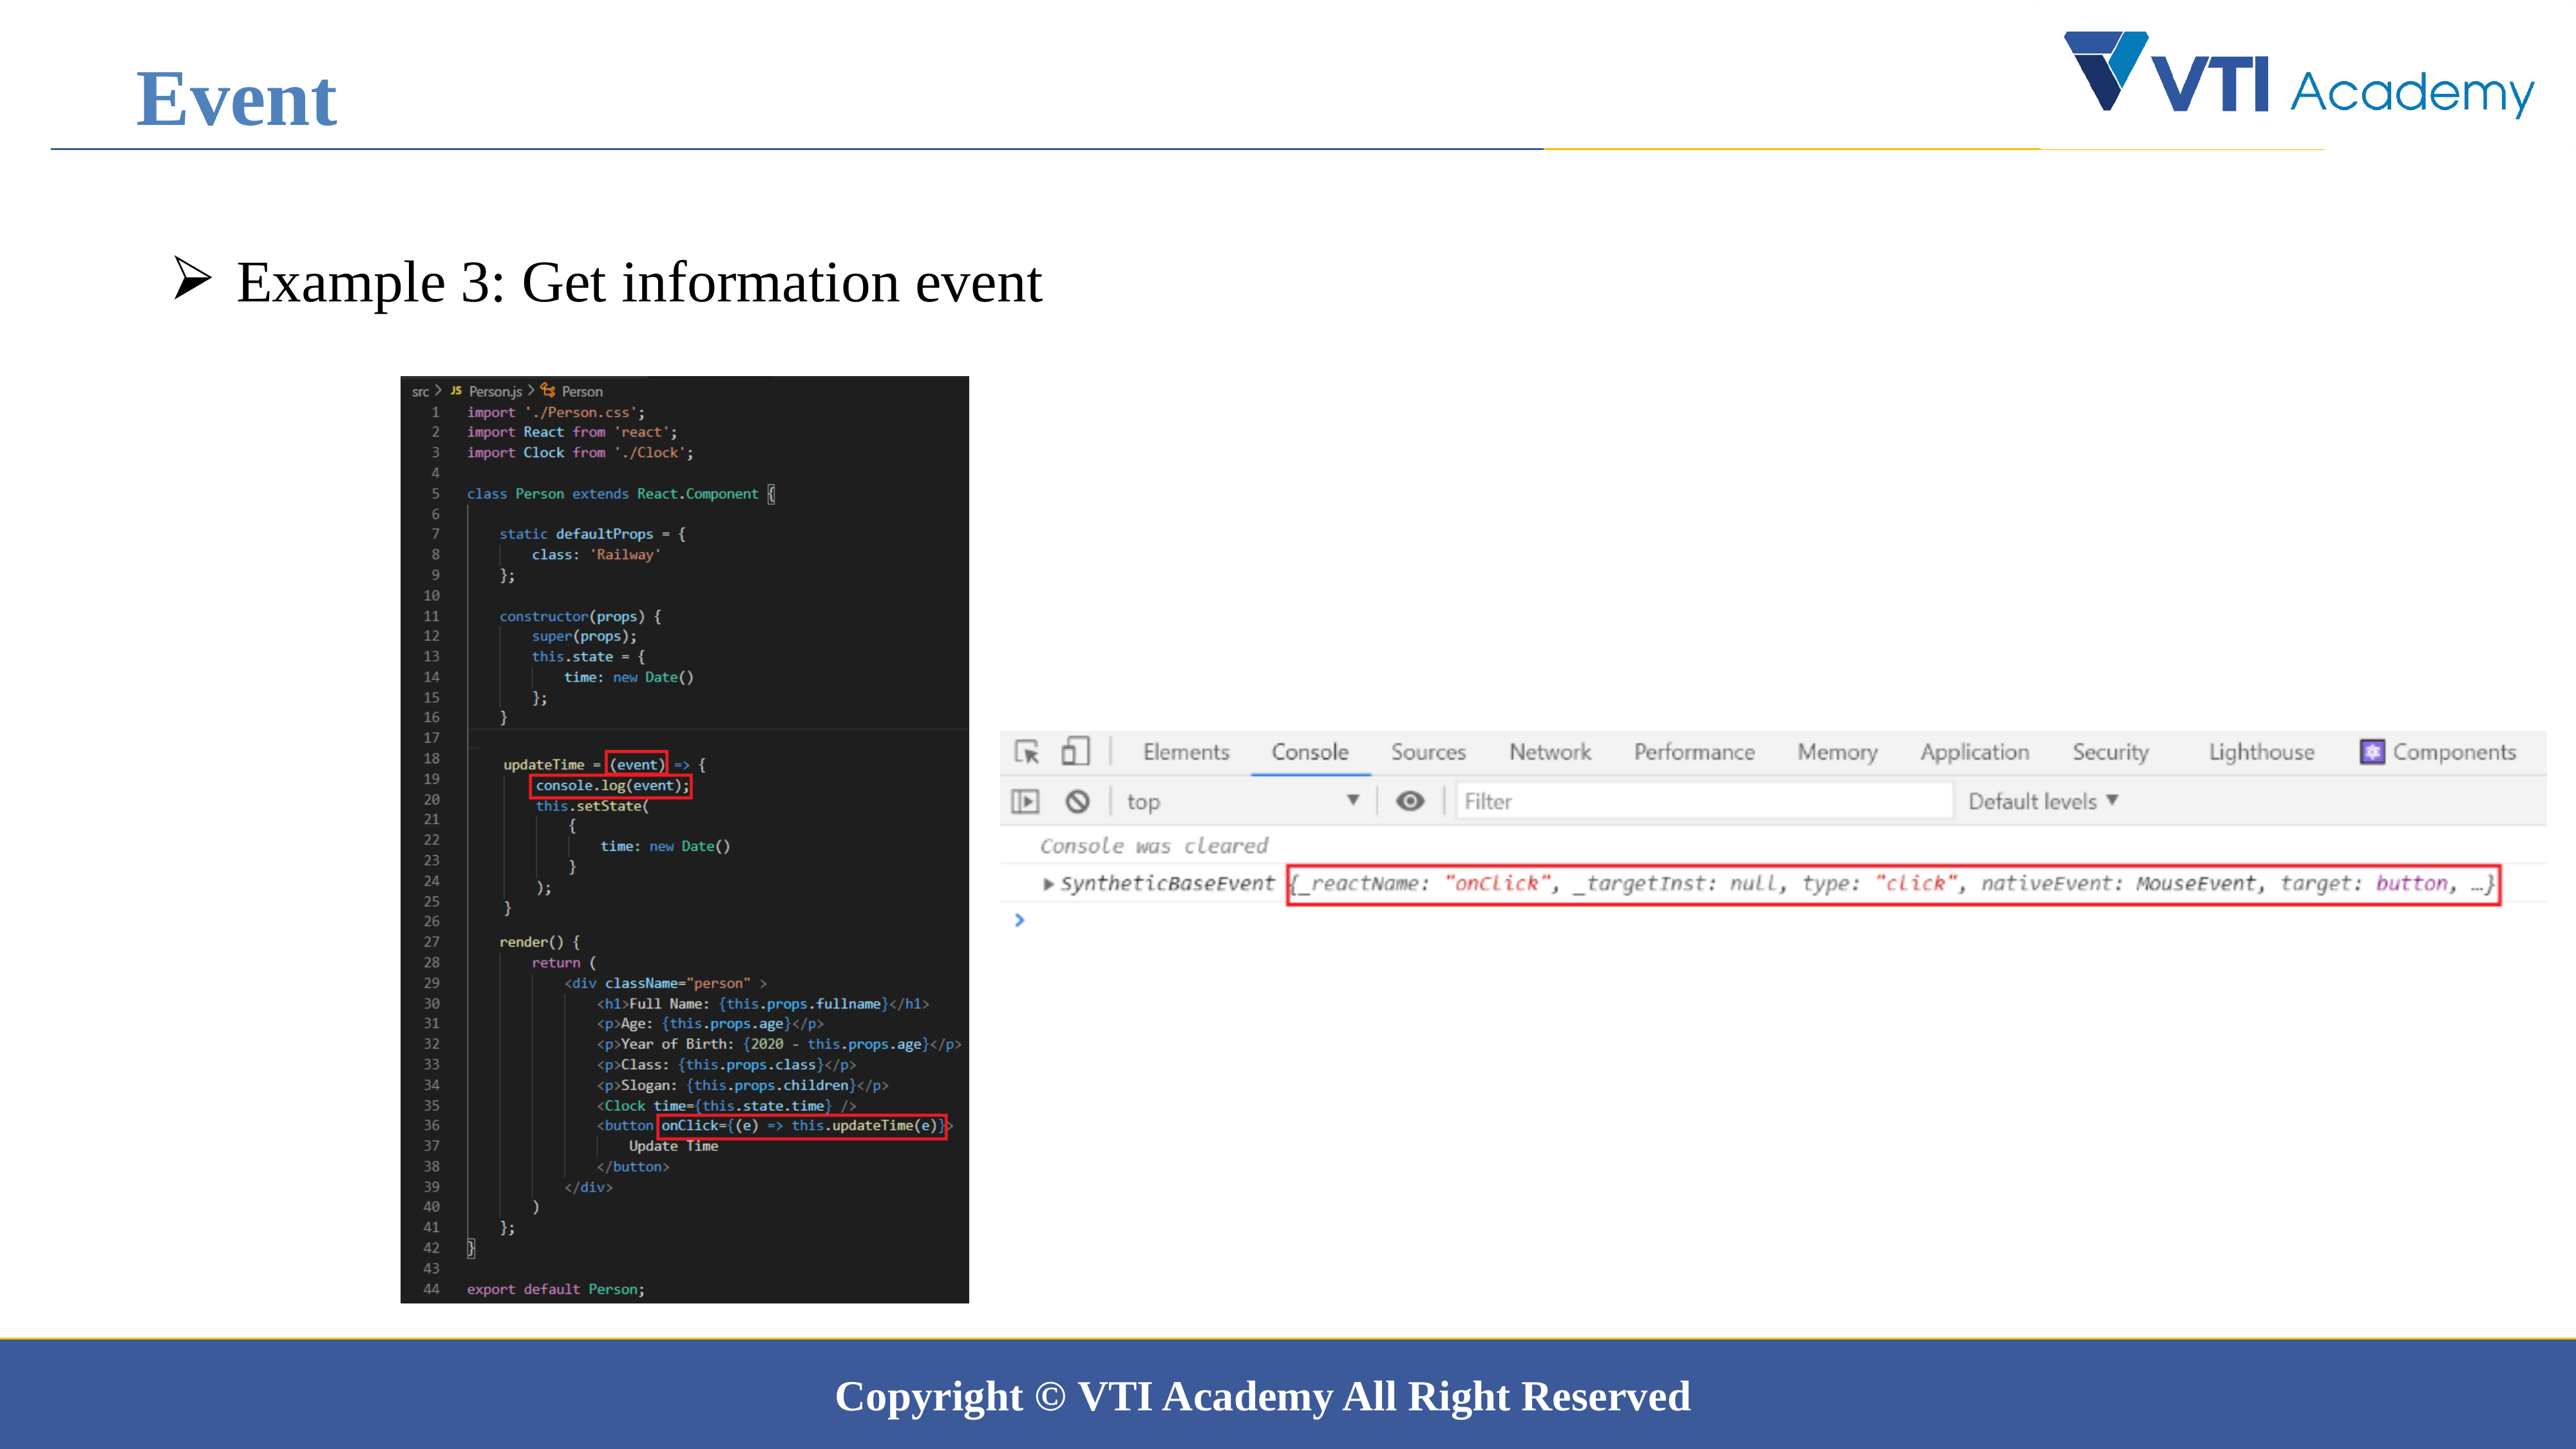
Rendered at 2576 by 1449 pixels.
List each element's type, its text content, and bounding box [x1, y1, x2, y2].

picture [1000, 731, 2548, 949]
text_box Event [126, 60, 1774, 126]
picture [2034, 0, 2576, 149]
text_box Example 3: Get information event [162, 238, 1094, 343]
picture [401, 376, 970, 1303]
